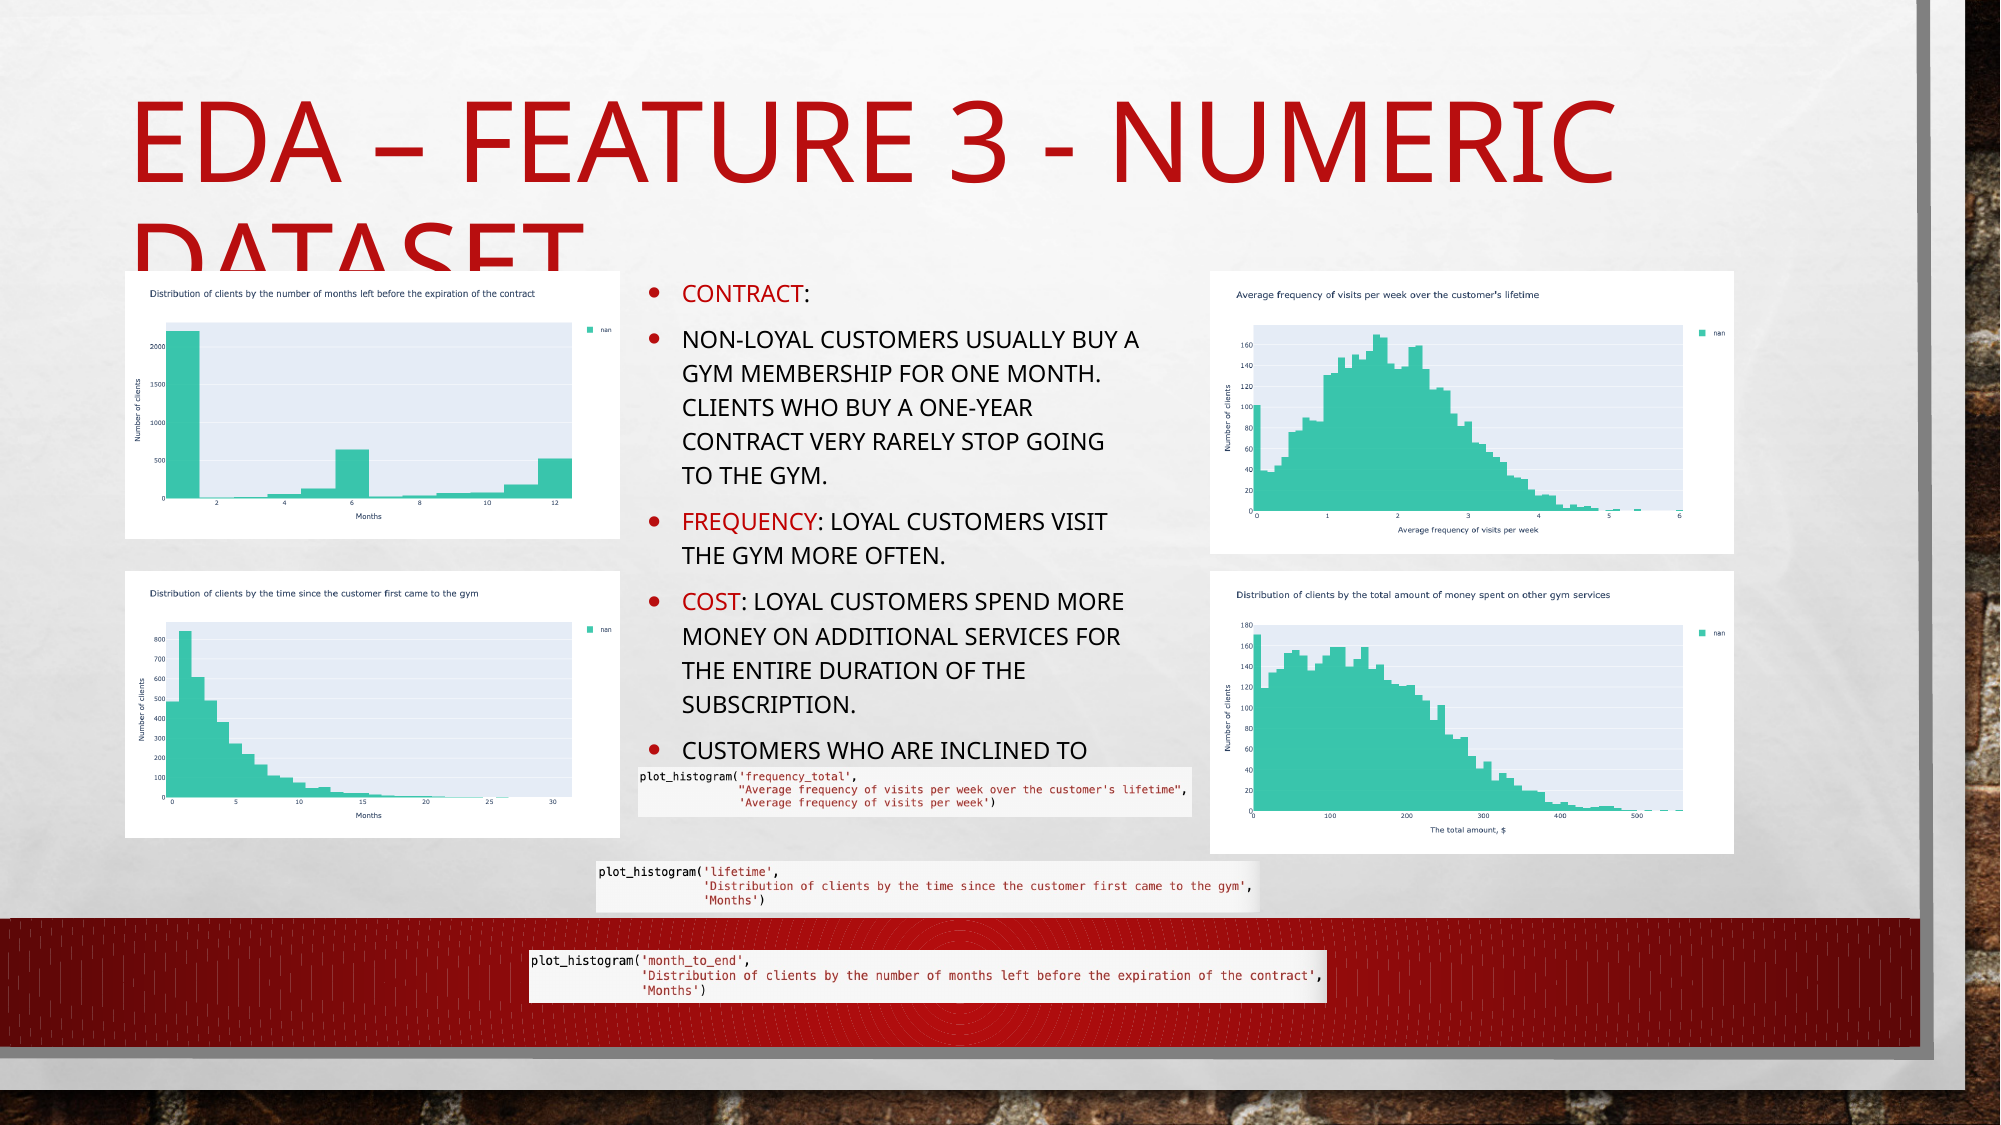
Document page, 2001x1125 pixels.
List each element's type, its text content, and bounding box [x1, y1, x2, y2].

picture [1210, 570, 1734, 854]
list CONTRACT: Non-loyal customers usually buy a gym membership for one month. Clients who buy a one-year contract very rarely stop going to the gym. Frequency: Loyal customers visit the gym more often. COST: Loyal customers spend more money on additional services for the entire duration of the subscription. customers who are inclined to stop exercising spend more money. [632, 265, 1156, 809]
picture [638, 766, 1192, 817]
title Eda – feature 3 - numeric dataset [112, 112, 1818, 302]
picture [125, 271, 620, 539]
picture [125, 570, 620, 838]
picture [1210, 271, 1734, 555]
picture [529, 950, 1327, 1003]
picture [596, 861, 1260, 913]
picture [0, 0, 2000, 1125]
